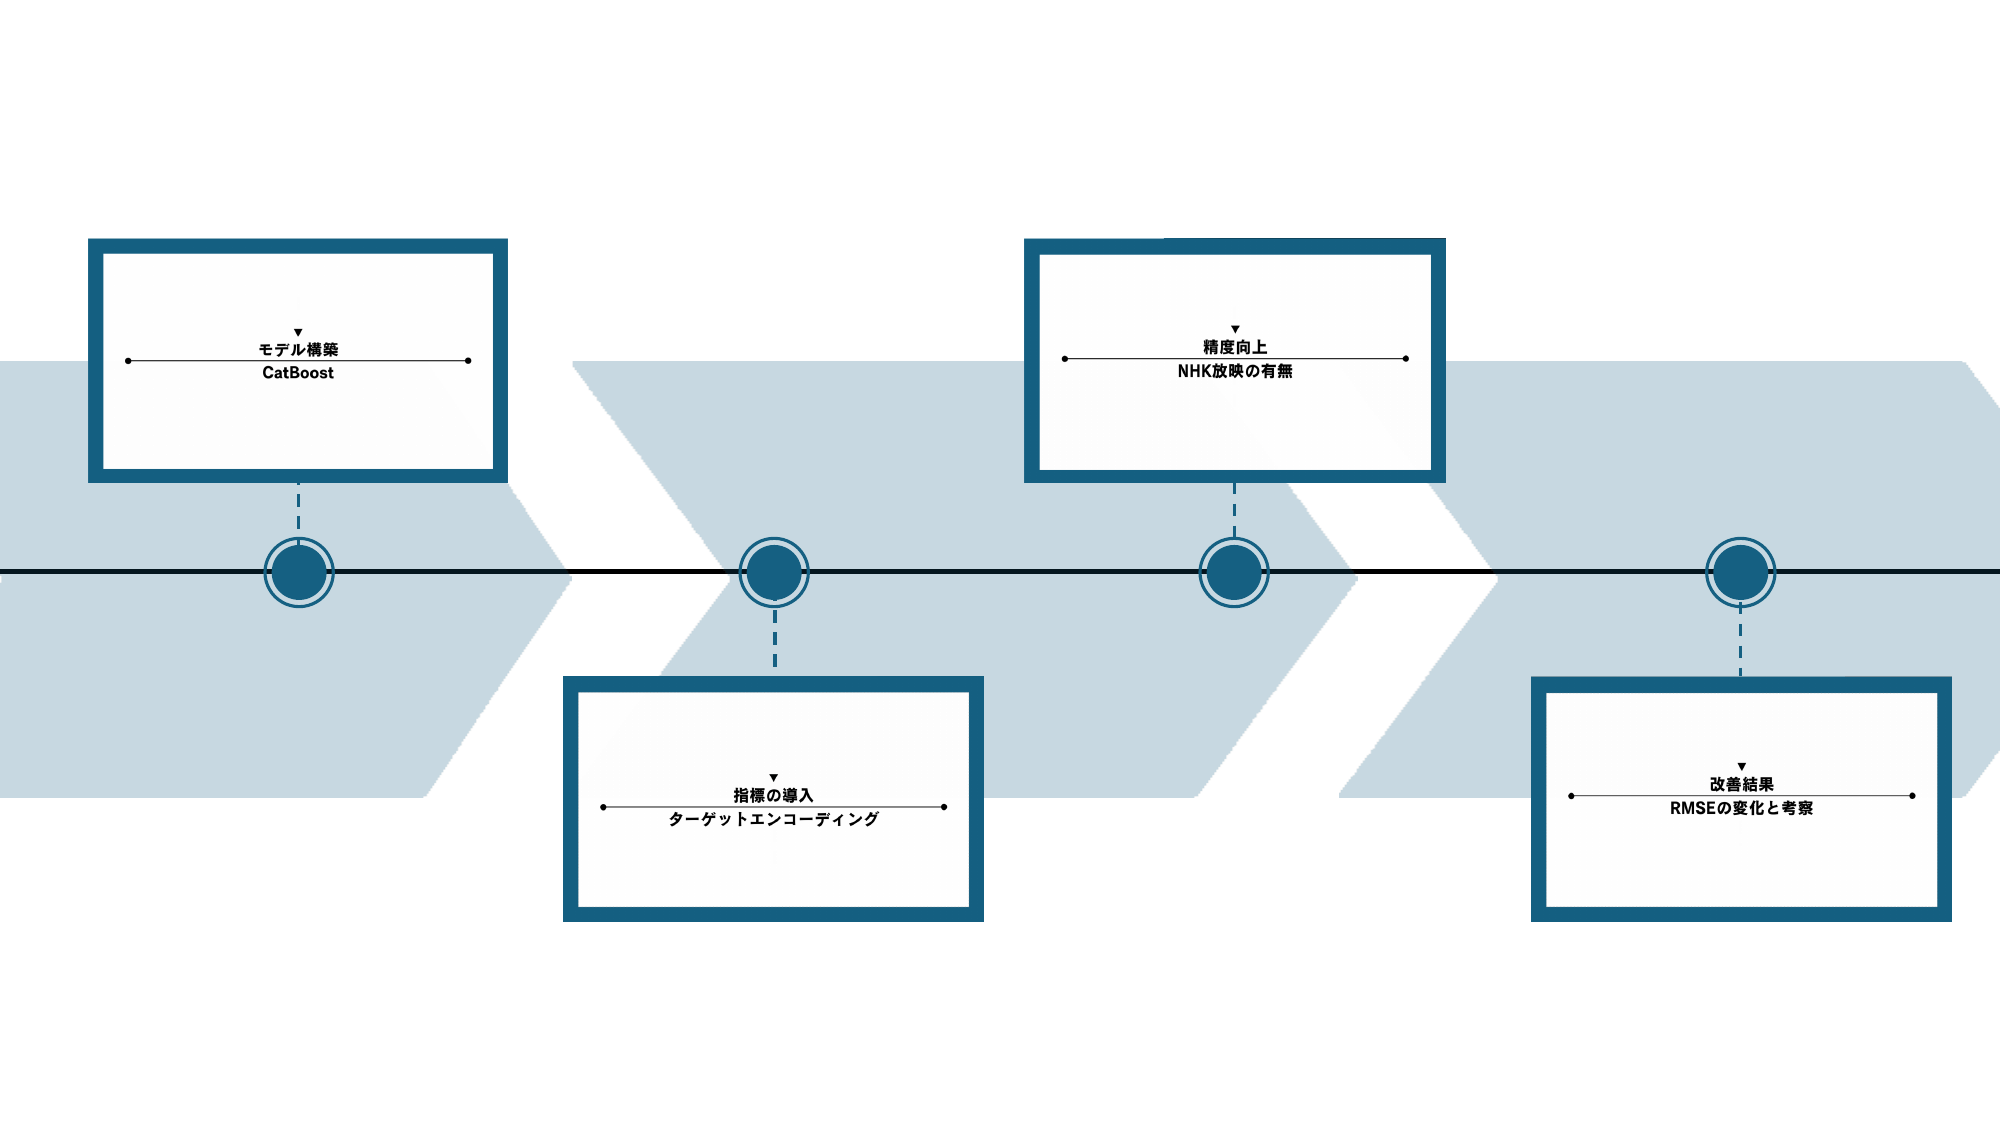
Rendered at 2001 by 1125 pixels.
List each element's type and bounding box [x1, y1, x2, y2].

picture [0, 237, 2000, 923]
